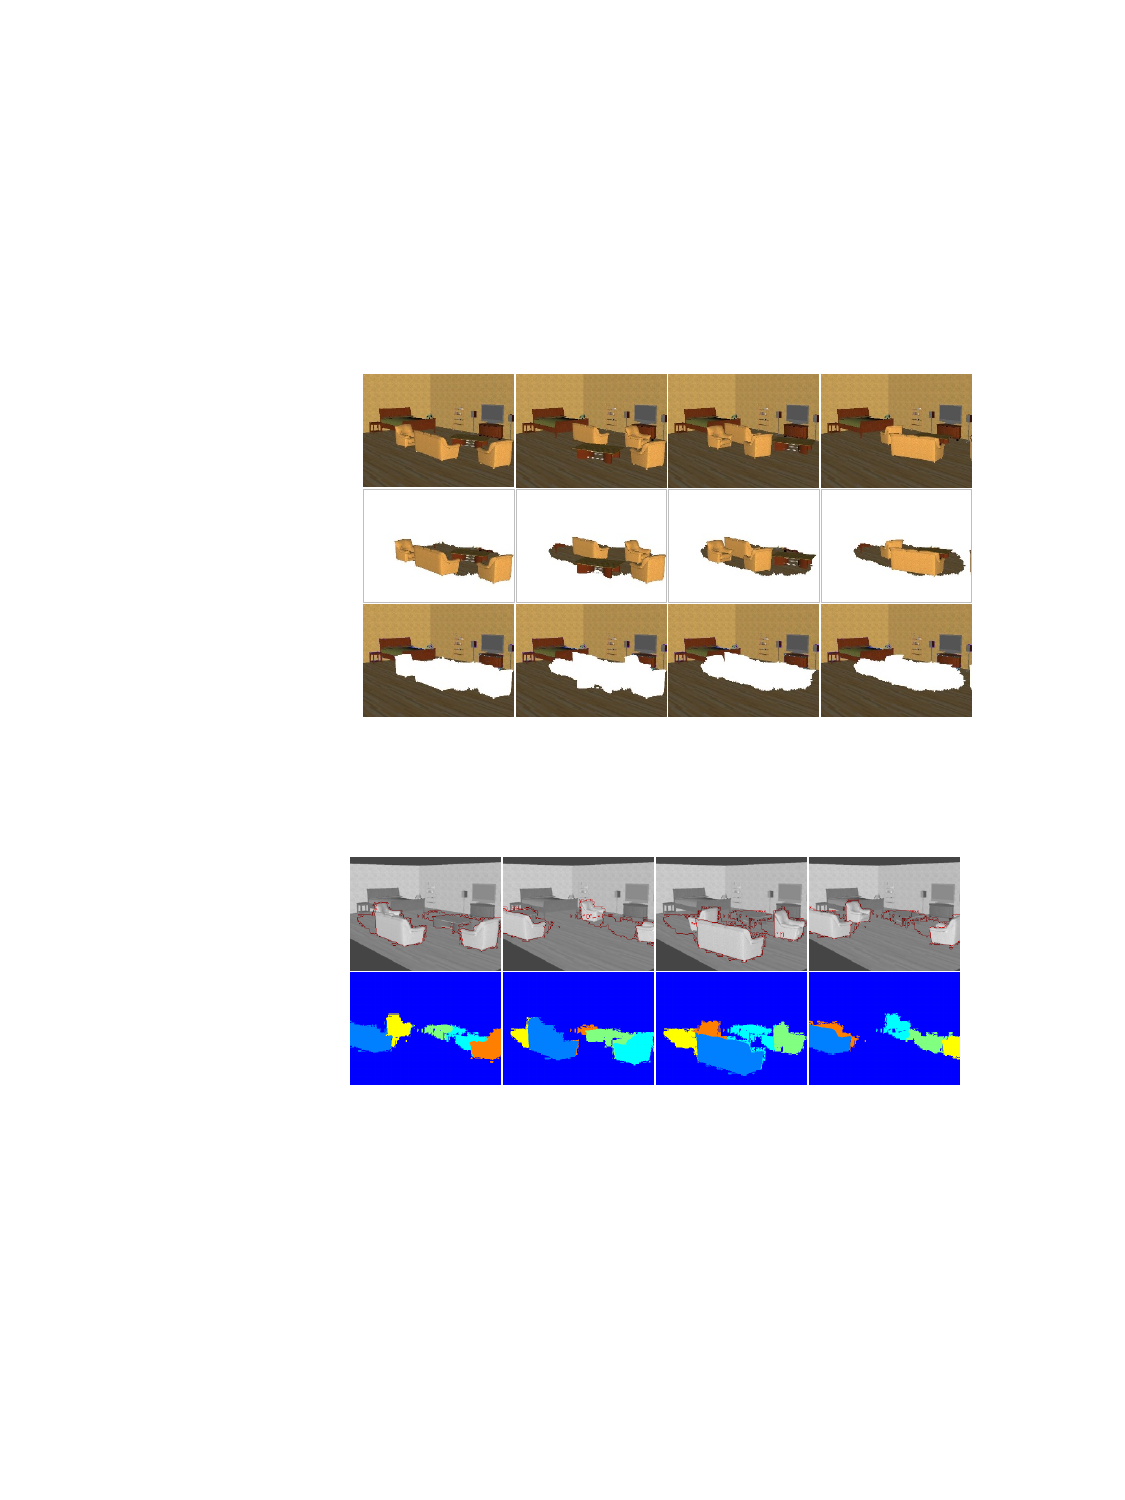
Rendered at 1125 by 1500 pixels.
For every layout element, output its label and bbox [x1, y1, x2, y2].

picture [350, 972, 501, 1085]
picture [809, 857, 960, 971]
picture [503, 857, 654, 971]
picture [821, 374, 972, 488]
picture [821, 489, 972, 603]
picture [363, 374, 514, 487]
picture [668, 604, 819, 717]
picture [821, 604, 972, 717]
picture [668, 374, 819, 488]
picture [363, 489, 514, 603]
picture [668, 489, 819, 603]
picture [516, 374, 667, 488]
picture [516, 489, 667, 603]
picture [809, 972, 960, 1085]
picture [350, 857, 501, 971]
picture [516, 604, 667, 717]
picture [656, 857, 807, 971]
picture [656, 972, 807, 1085]
picture [503, 972, 654, 1085]
picture [363, 604, 514, 717]
